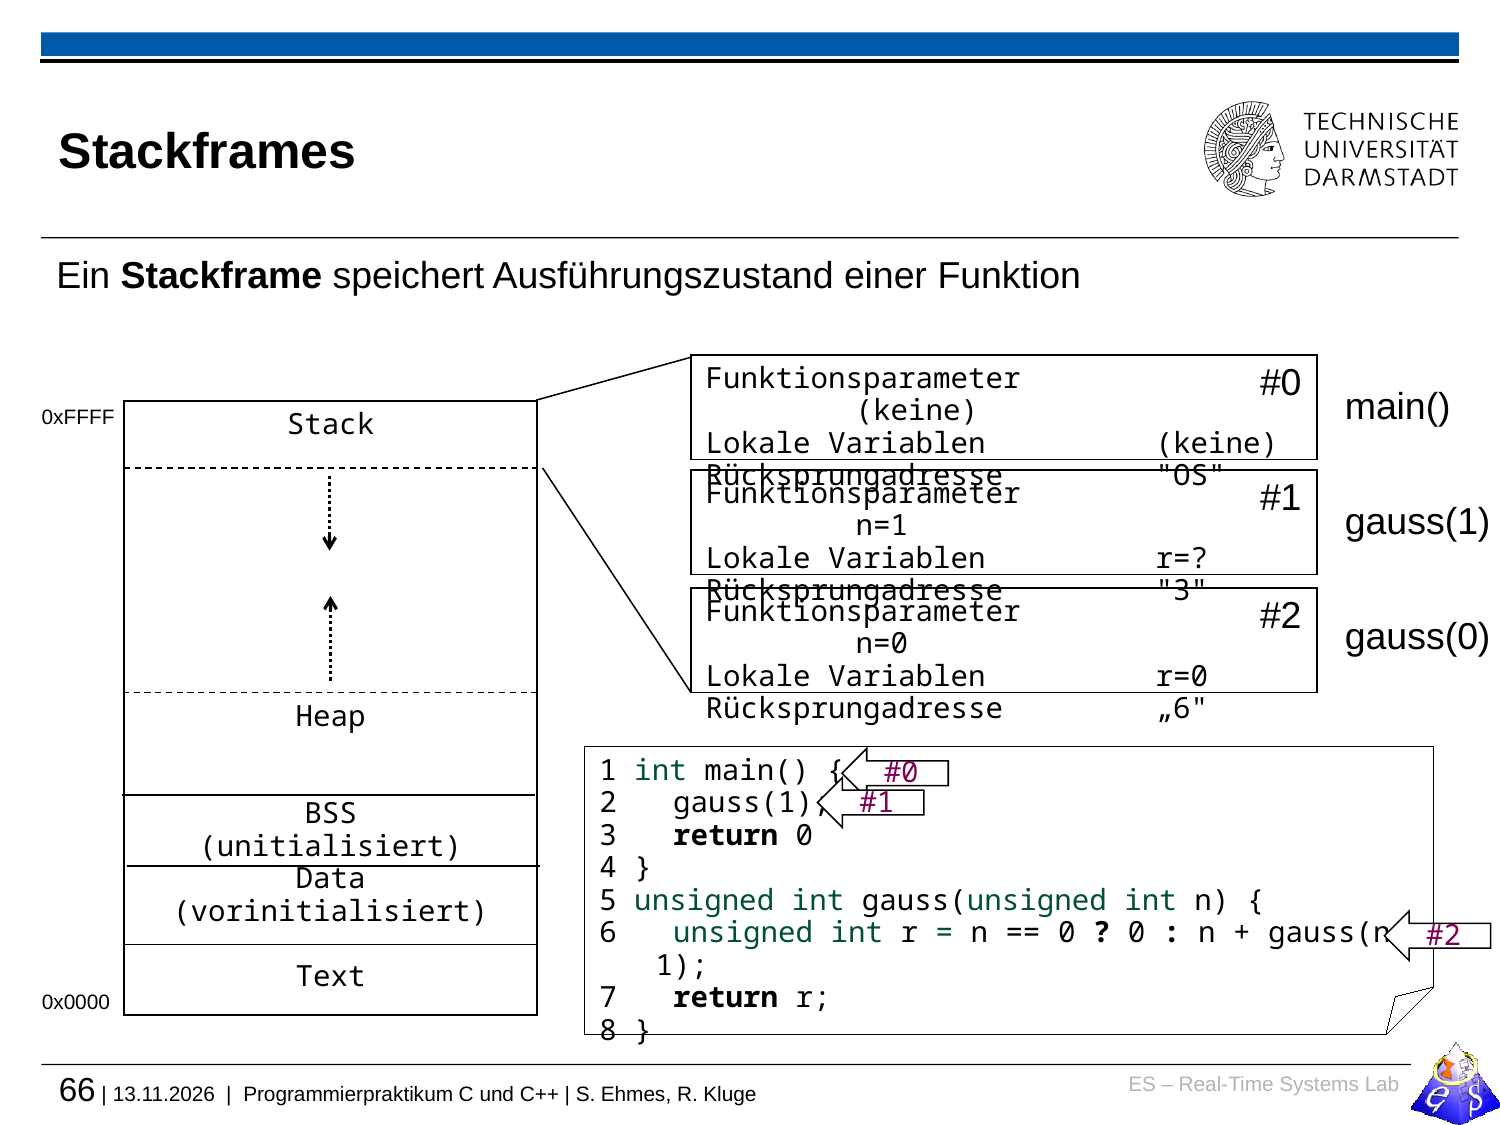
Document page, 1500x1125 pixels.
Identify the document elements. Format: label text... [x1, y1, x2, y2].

text_box Stack Heap BSS (unitialisiert) Data (vorinitialisiert) Text [123, 474, 537, 692]
text_box #1 [817, 777, 924, 828]
text_box main() [1329, 378, 1466, 436]
text_box Funktionsparameter (keine) Lokale Variablen (keine) Rücksprungadresse "OS" [690, 355, 1317, 460]
text_box #0 [1245, 354, 1317, 412]
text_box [542, 467, 692, 693]
text_box Funktionsparameter n=1 Lokale Variablen r=? Rücksprungadresse "3" [695, 470, 1317, 575]
text_box Funktionsparameter n=0 Lokale Variablen r=0 Rücksprungadresse „6" [696, 587, 1317, 693]
title Stackframes [58, 80, 1187, 218]
title Weak SmartPointer: Motivation [538, 469, 694, 699]
text_box gauss(1) [1330, 493, 1500, 551]
text_box gauss(0) [1330, 608, 1500, 666]
text_box Stack Heap BSS (unitialisiert) Data (vorinitialisiert) Text [123, 400, 538, 467]
picture [1411, 1041, 1500, 1125]
picture [1187, 84, 1483, 214]
text_box #1 [1245, 469, 1317, 527]
text_box #2 [1384, 910, 1491, 961]
list Ein Stackframe speichert Ausführungszustand einer Funktion [41, 243, 1459, 1059]
text_box #0 [841, 748, 949, 790]
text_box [535, 357, 692, 401]
text_box Stack Heap BSS (unitialisiert) Data (vorinitialisiert) Text [123, 698, 538, 944]
text_box 0xFFFF [26, 398, 130, 437]
text_box 0x0000 [26, 983, 125, 1022]
text_box 1 int main() { gauss(1); return 0 4 } 5 unsigned int gauss(unsigned int n) { unsigned int r = n == 0 ? 0 : n + gauss(n-1); return r; 8 } [584, 746, 1434, 1035]
table_header Beispiel (mit unsigned Halbbytes) [1386, 987, 1432, 1033]
text_box #2 [1245, 587, 1317, 645]
text_box Stack Heap BSS (unitialisiert) Data (vorinitialisiert) Text [123, 951, 538, 1015]
